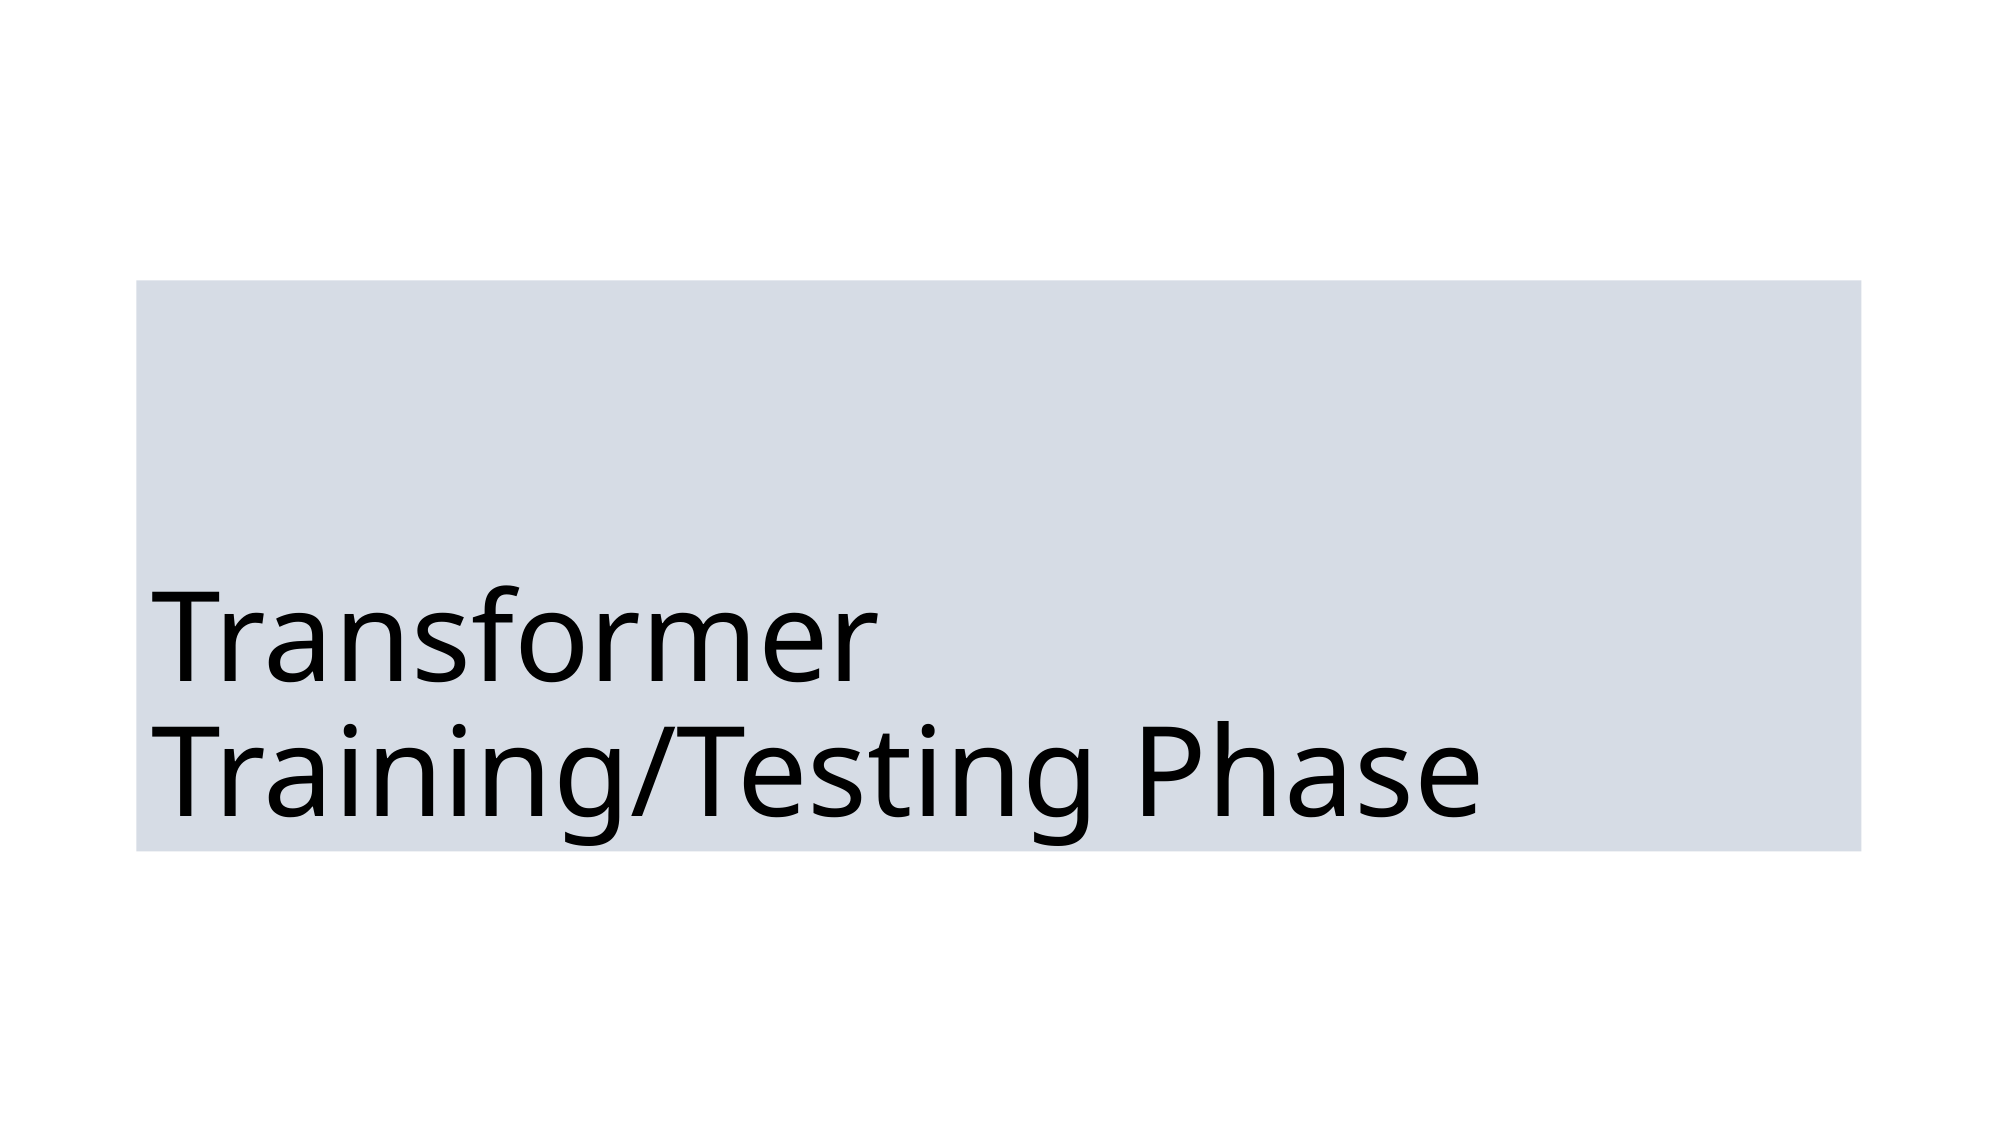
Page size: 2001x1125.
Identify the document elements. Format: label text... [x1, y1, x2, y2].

title Transformer Training/Testing Phase [136, 280, 1862, 852]
